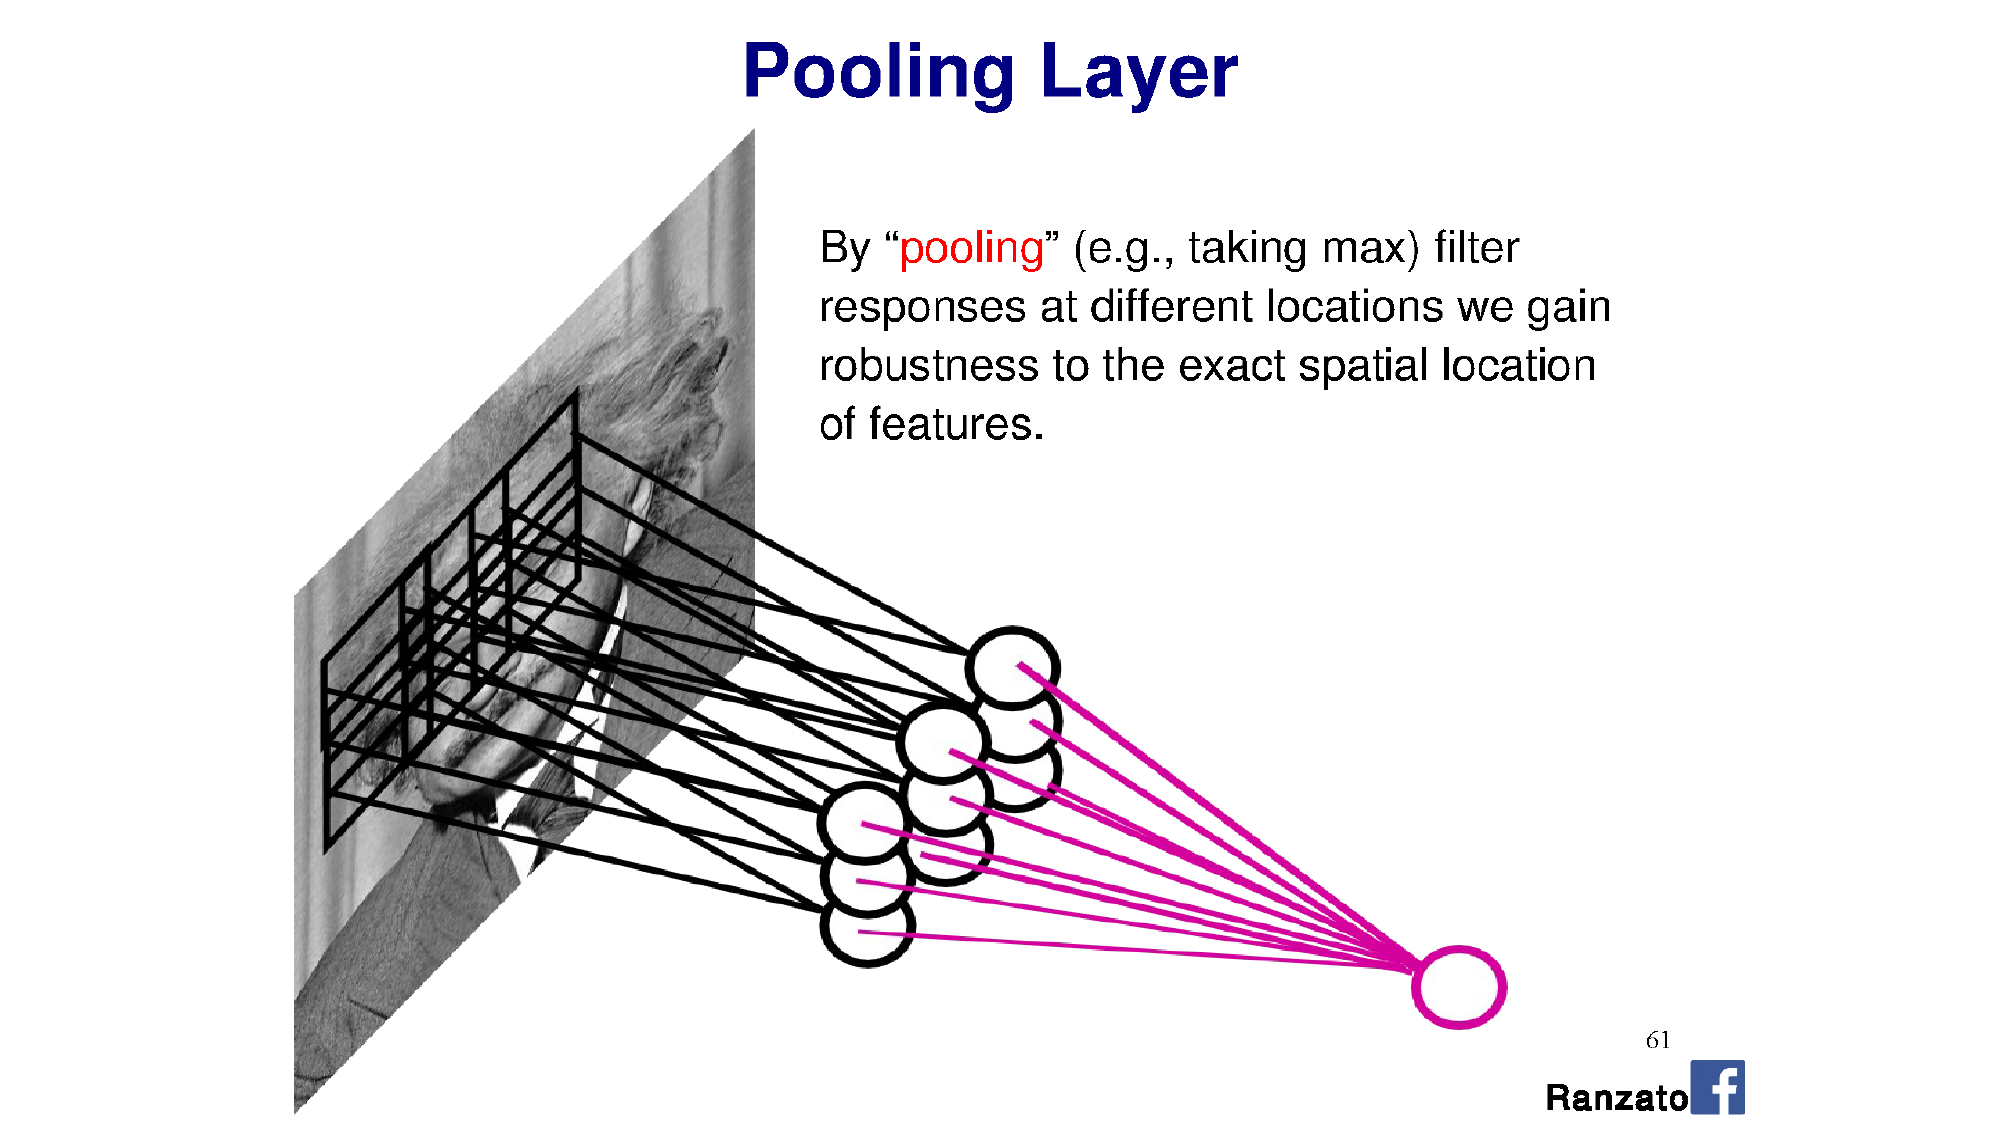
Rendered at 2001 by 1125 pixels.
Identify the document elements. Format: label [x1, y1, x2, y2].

picture [251, 1, 1749, 1125]
